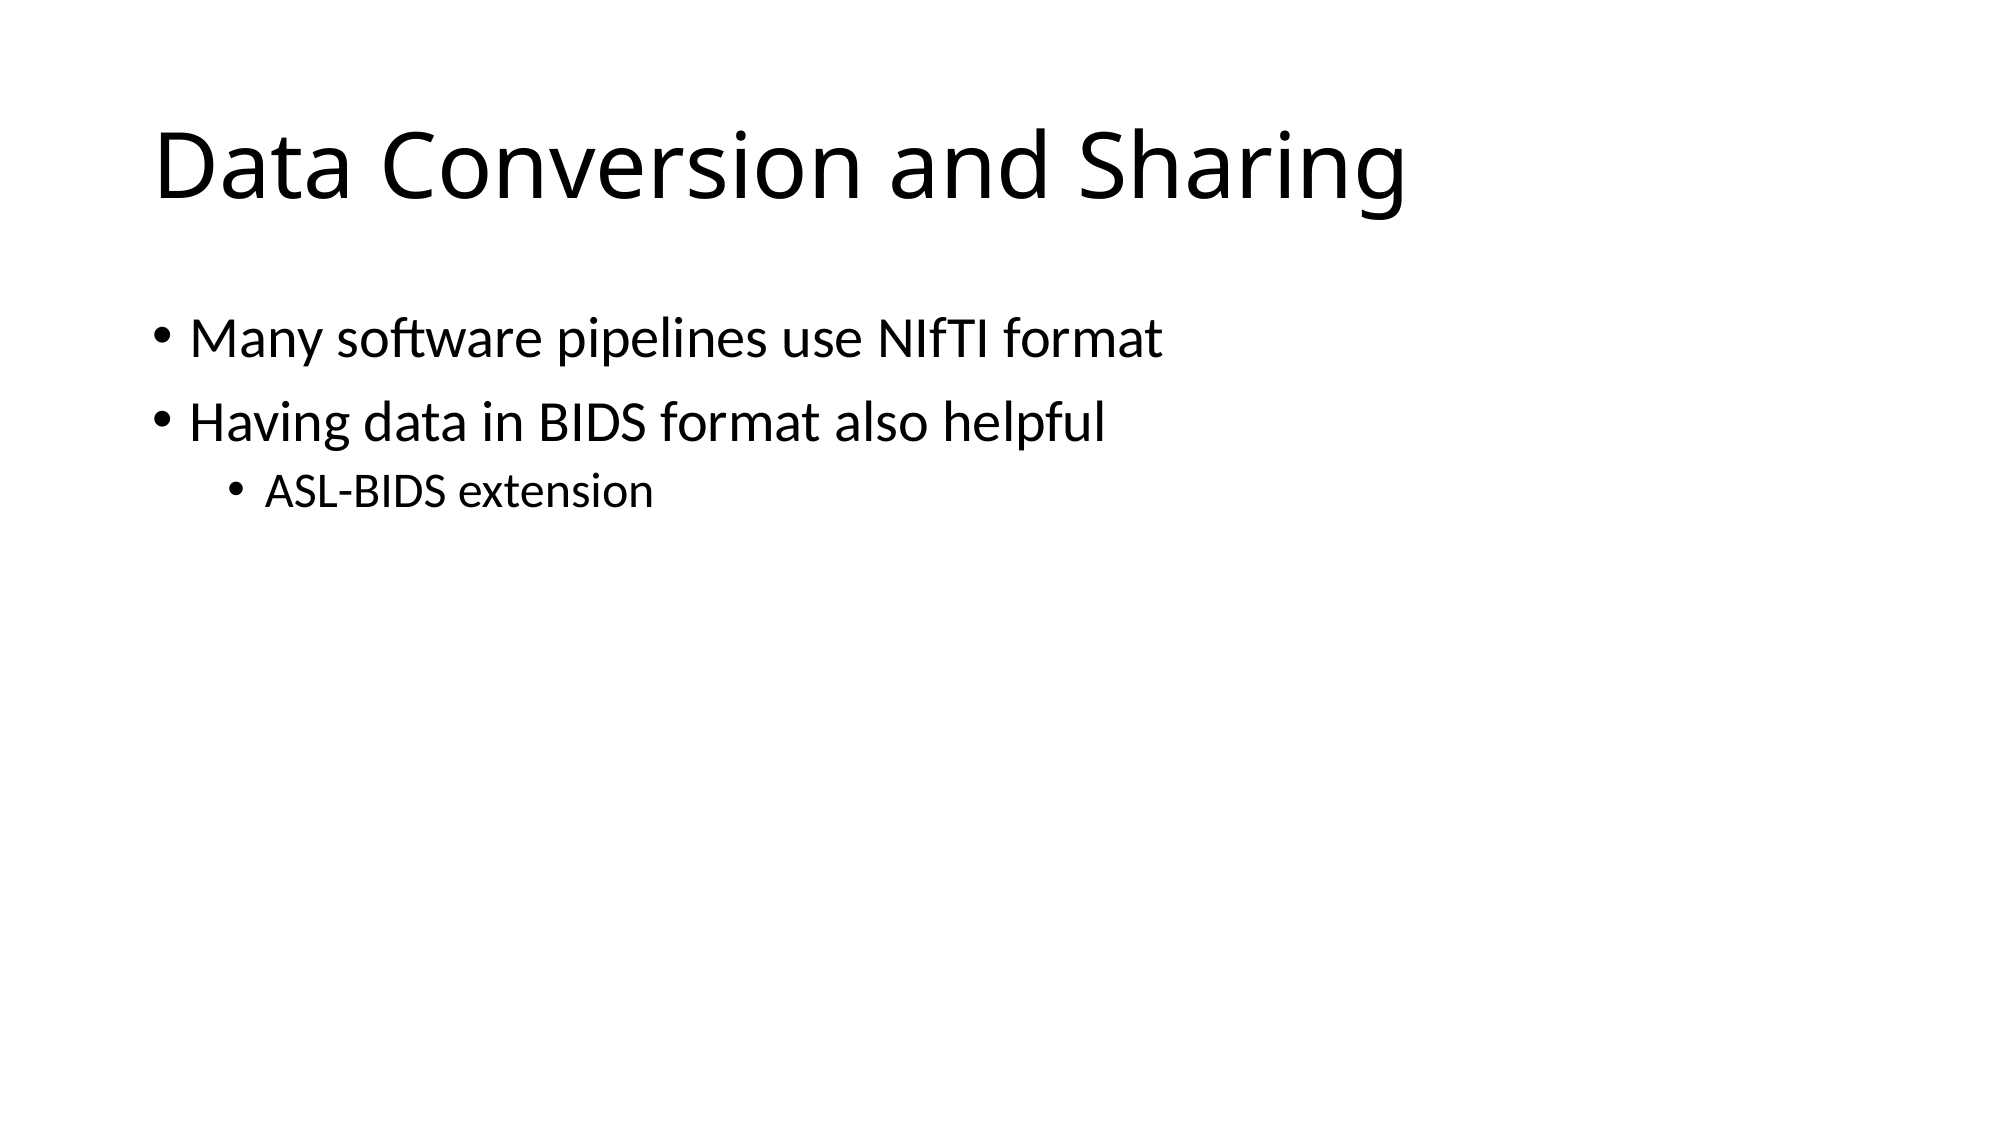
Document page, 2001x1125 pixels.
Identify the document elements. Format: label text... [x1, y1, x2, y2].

title Data Conversion and Sharing [137, 59, 1863, 278]
list Many software pipelines use NIfTI format Having data in BIDS format also helpful ASL-BIDS extension [137, 299, 1863, 1014]
